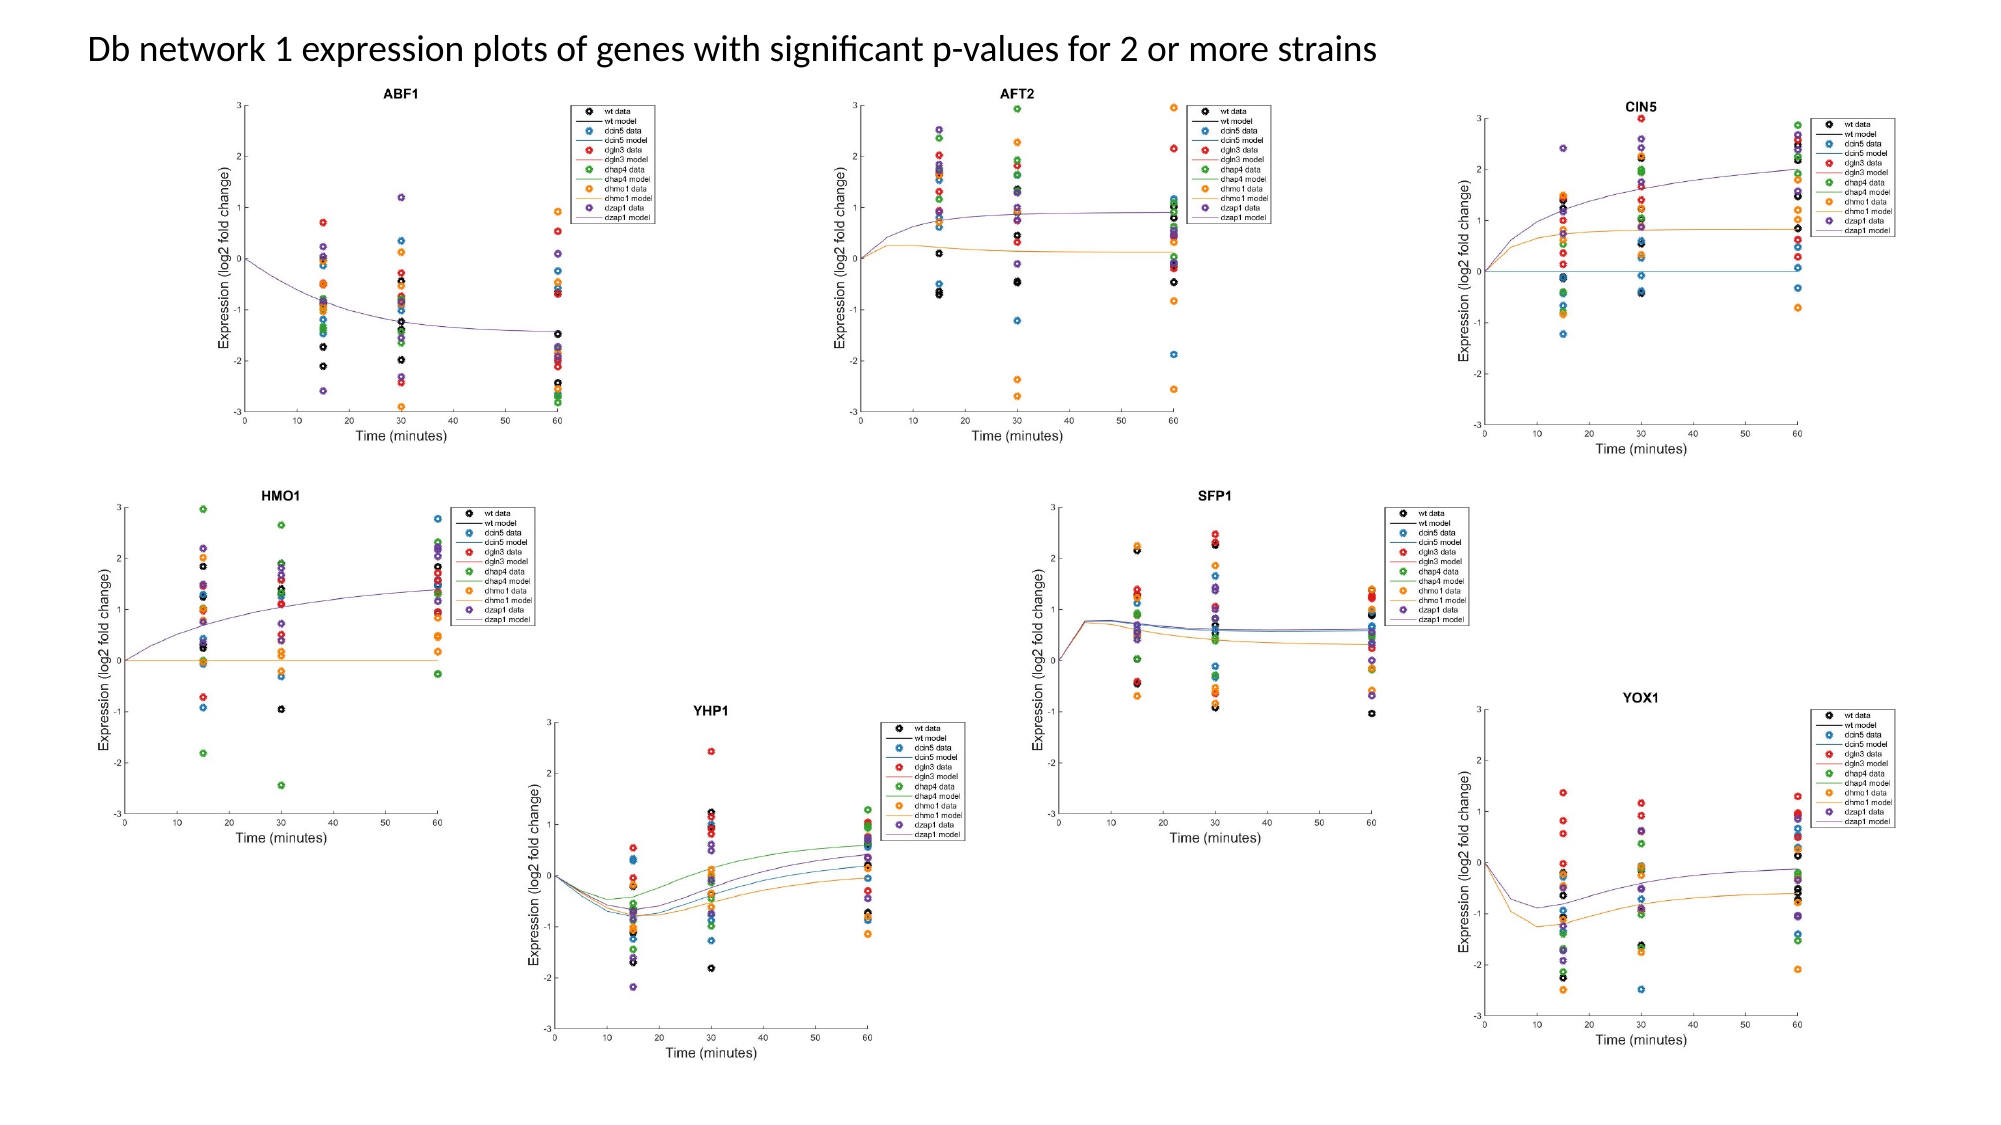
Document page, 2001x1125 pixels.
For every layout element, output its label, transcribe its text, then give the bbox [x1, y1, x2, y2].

picture [1432, 90, 1933, 466]
text_box Db network 1 expression plots of genes with significant p-values for 2 or more strains [72, 16, 1622, 77]
picture [808, 77, 1309, 453]
picture [72, 479, 1003, 1070]
picture [1006, 479, 1933, 1057]
picture [192, 77, 693, 453]
